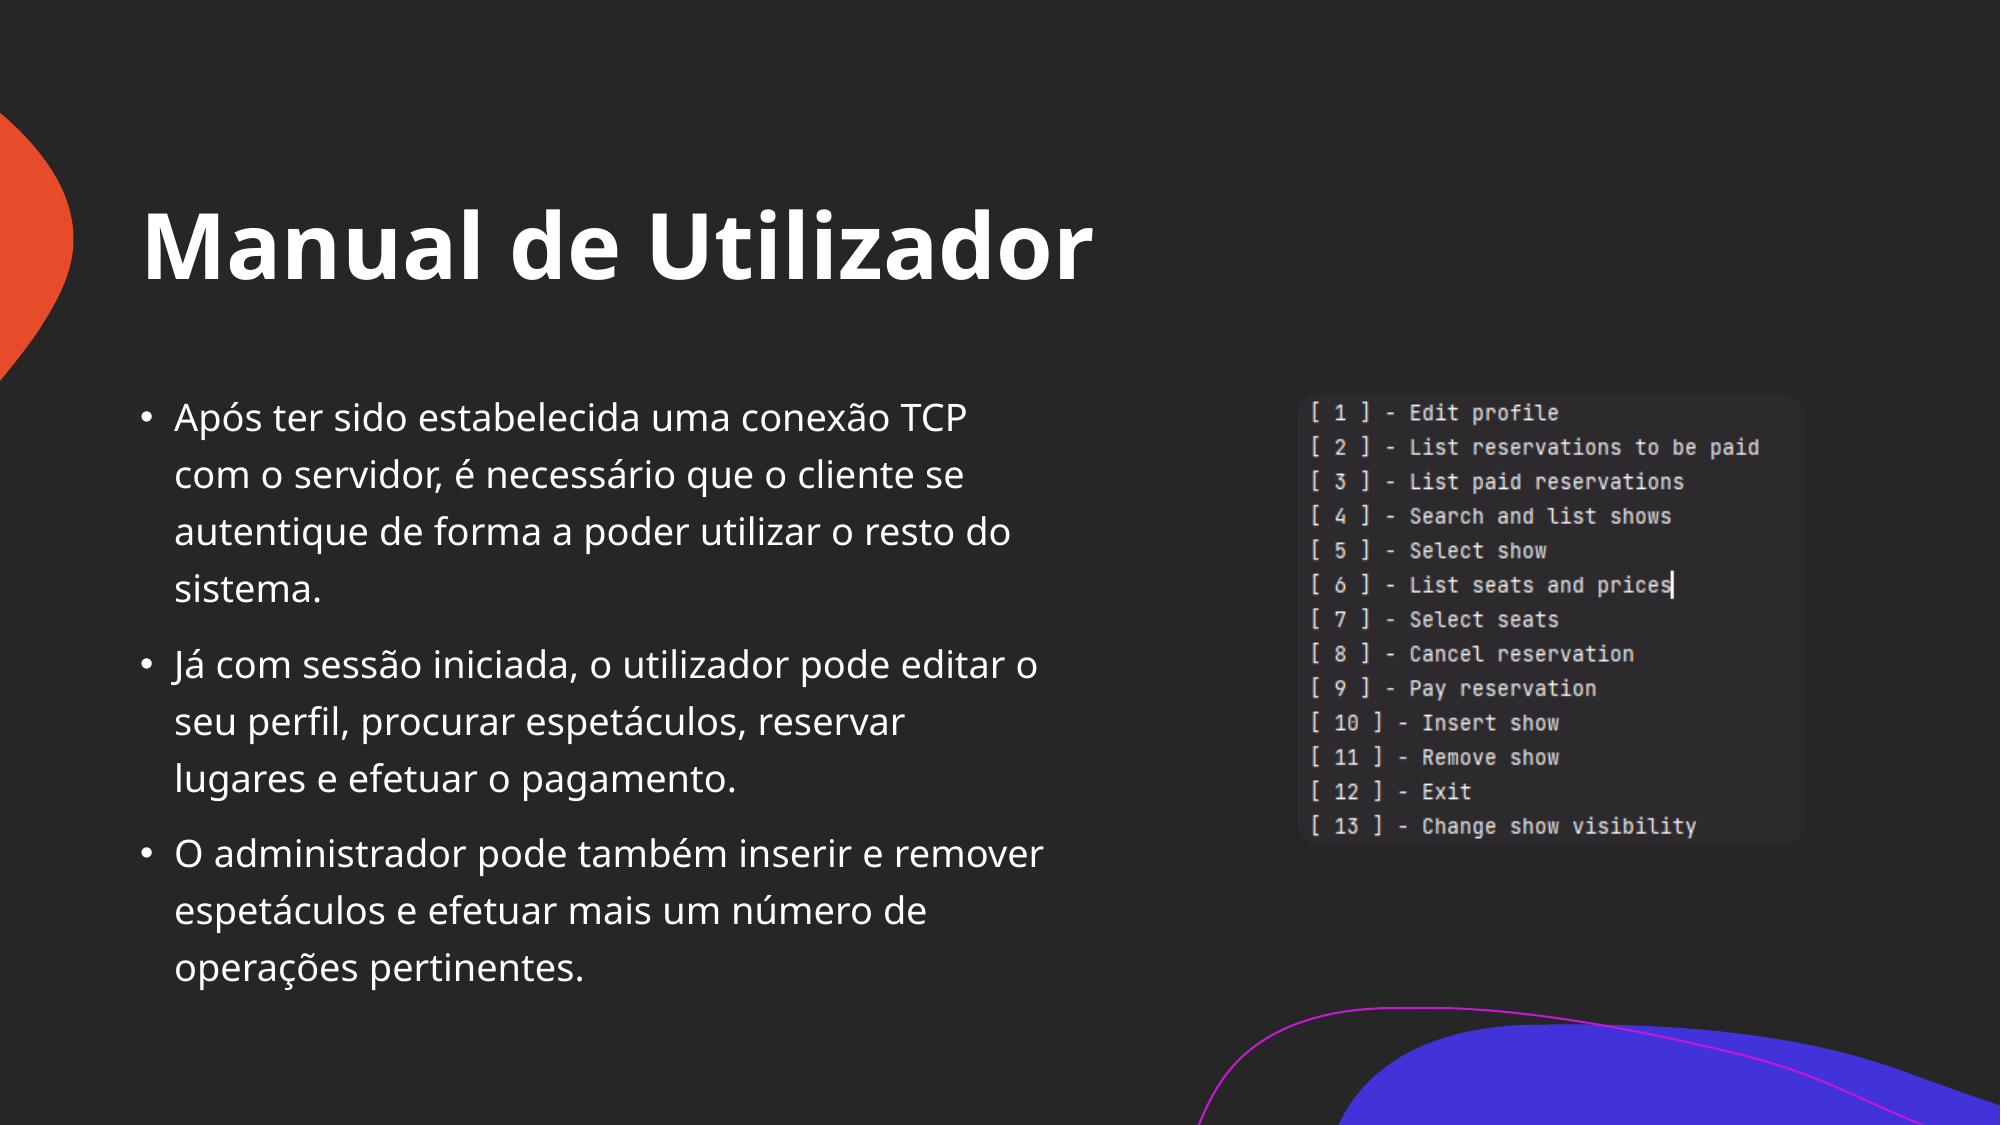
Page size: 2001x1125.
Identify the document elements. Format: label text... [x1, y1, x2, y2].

title Manual de Utilizador [125, 125, 1875, 375]
list Após ter sido estabelecida uma conexão TCP com o servidor, é necessário que o cliente se autentique de forma a poder utilizar o resto do sistema. Já com sessão iniciada, o utilizador pode editar o seu perfil, procurar espetáculos, reservar lugares e efetuar o pagamento. O administrador pode também inserir e remover espetáculos e efetuar mais um número de operações pertinentes. [125, 375, 1061, 1002]
picture [1297, 394, 1804, 845]
